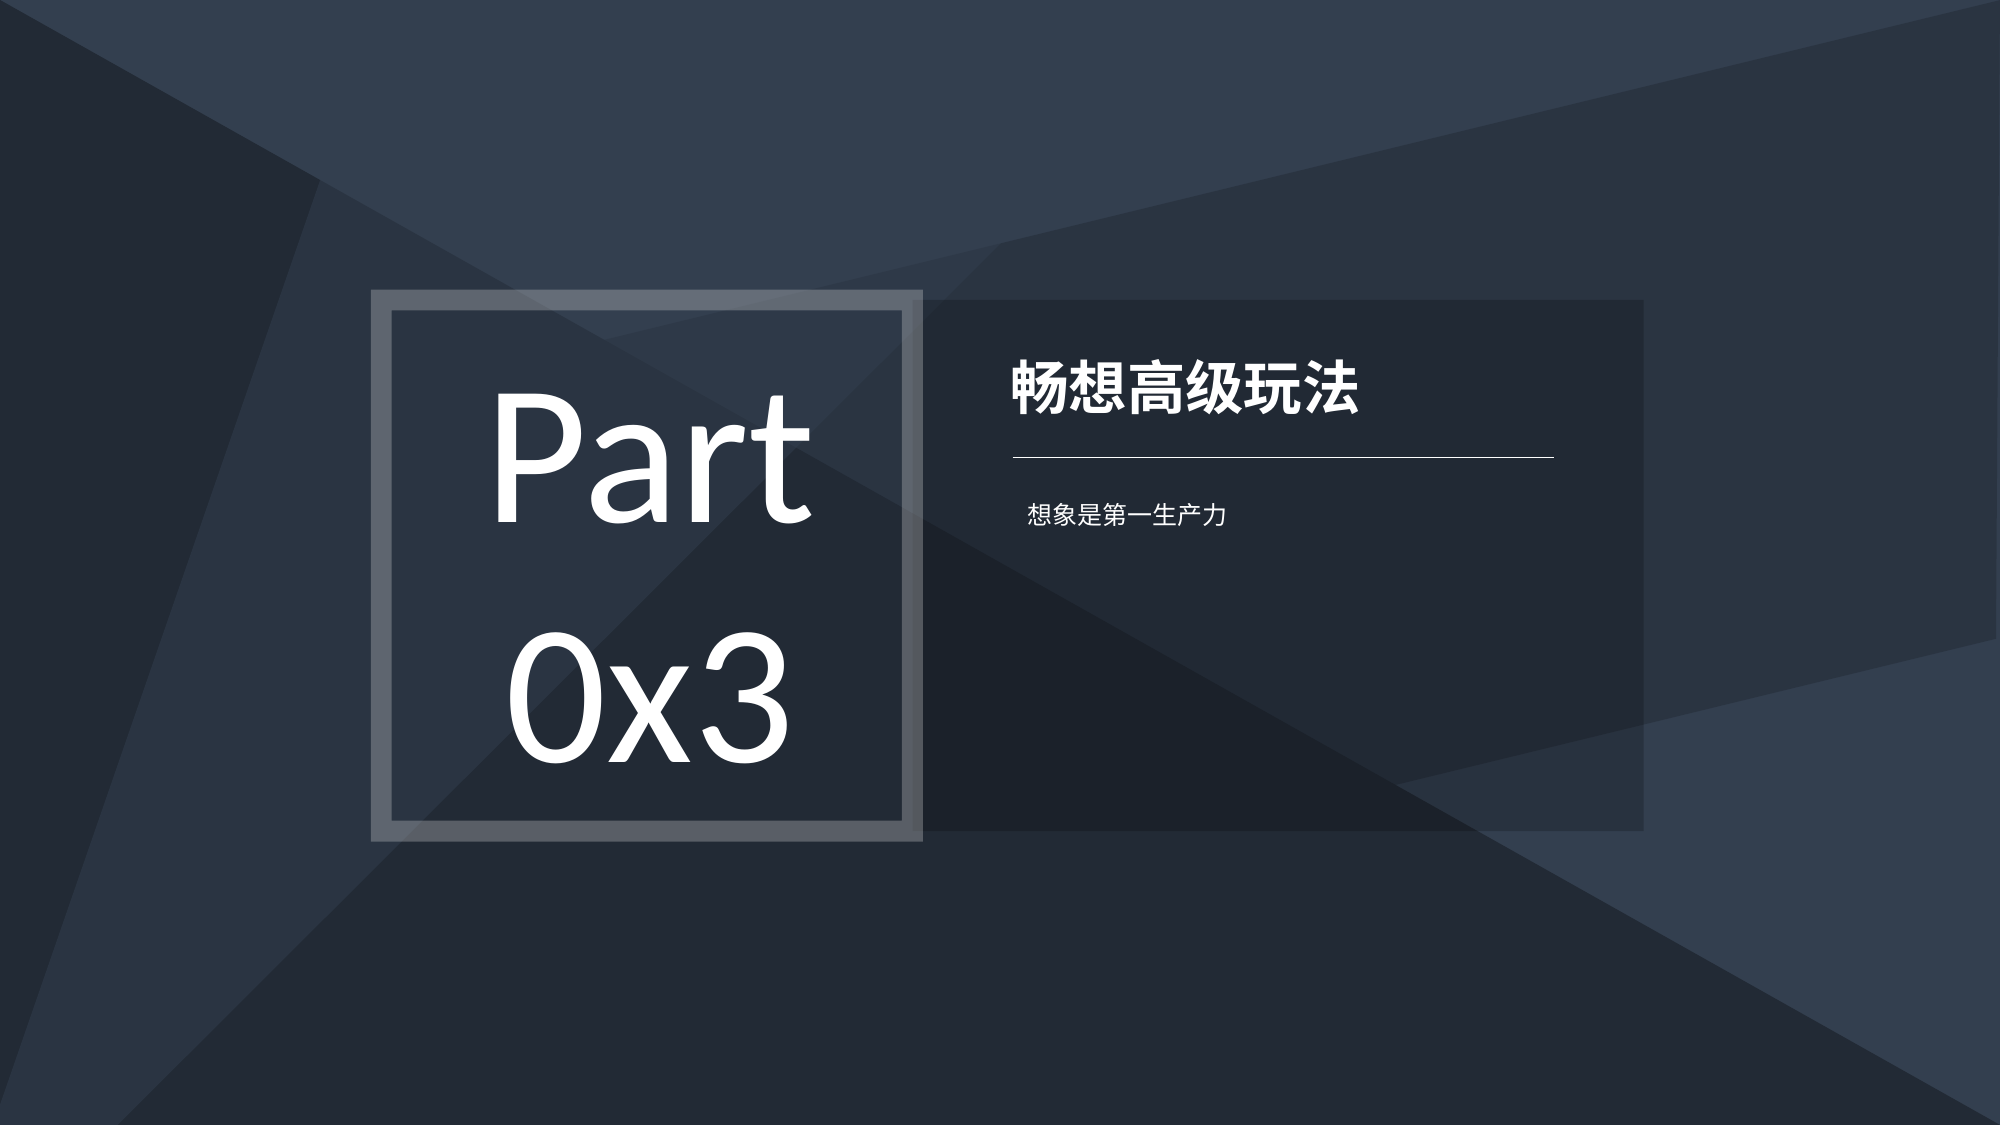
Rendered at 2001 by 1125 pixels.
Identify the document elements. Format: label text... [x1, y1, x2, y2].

text_box 畅想高级玩法 [996, 343, 1561, 429]
text_box 想象是第一生产力 [1012, 483, 1586, 538]
text_box [380, 299, 913, 832]
text_box [913, 299, 1645, 832]
text_box Part 0x3 [412, 315, 888, 811]
